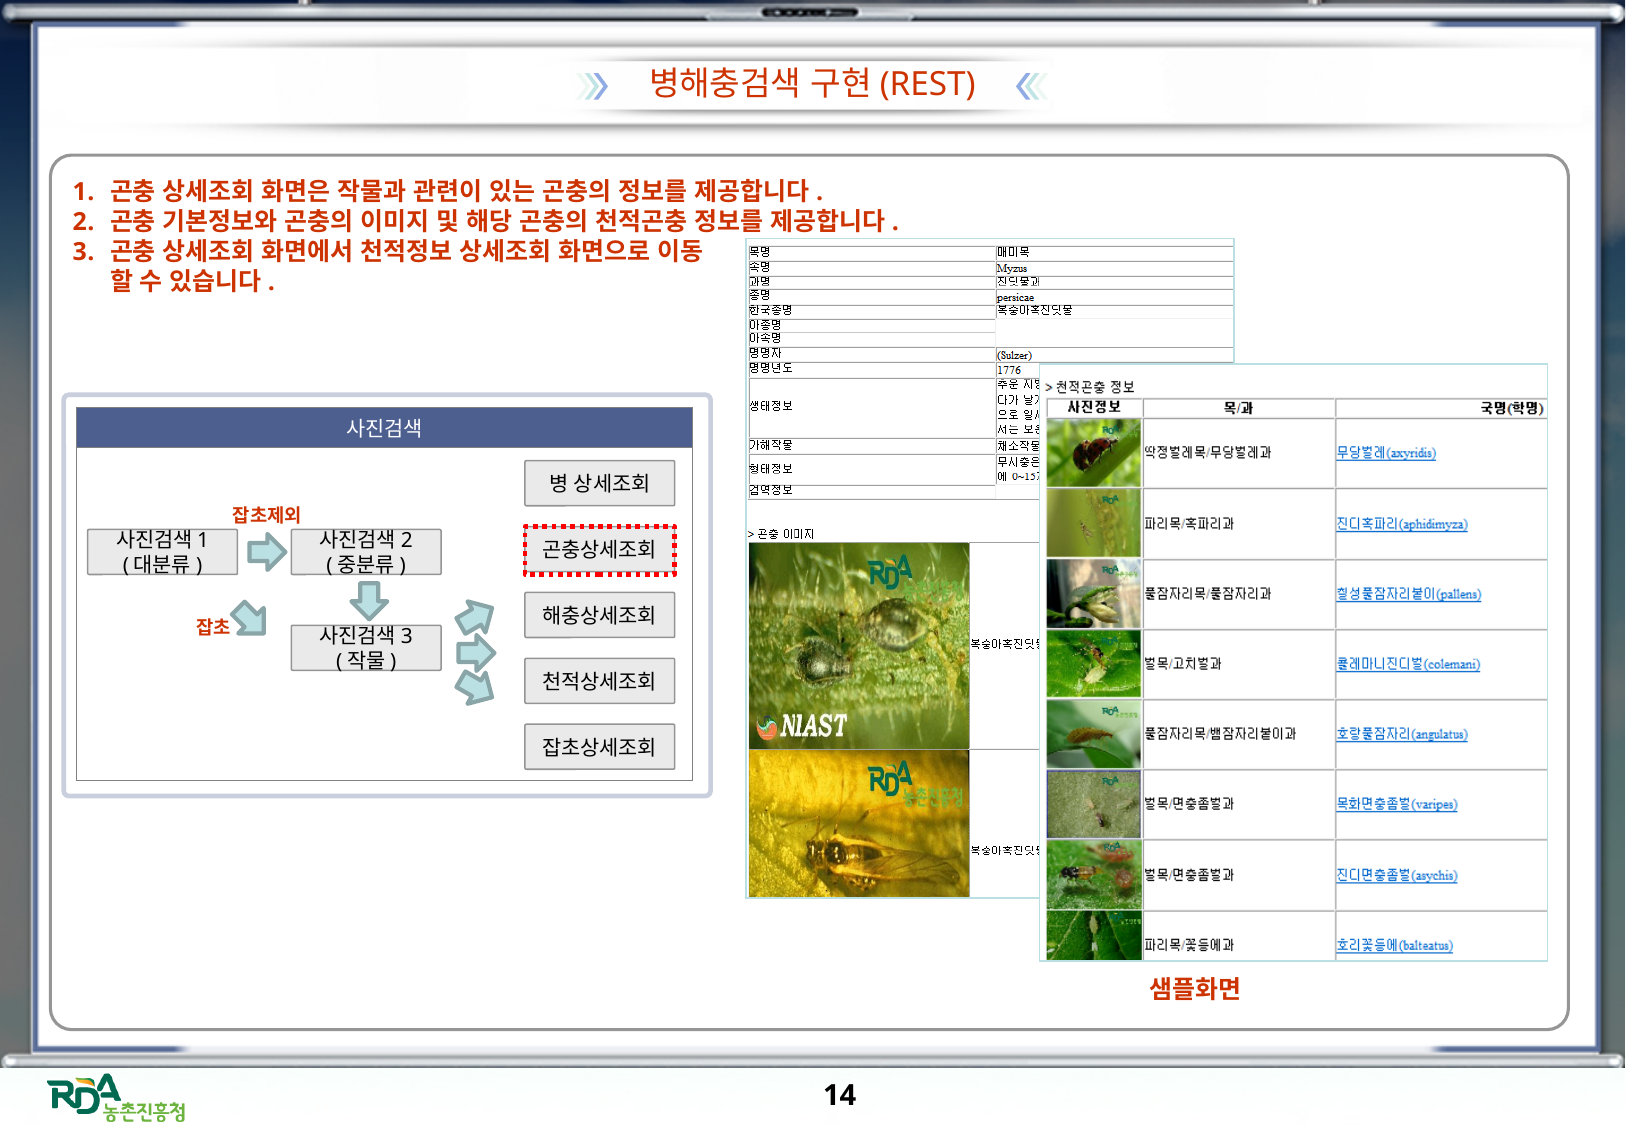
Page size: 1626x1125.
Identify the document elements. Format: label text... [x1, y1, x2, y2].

text_box 곤충 상세조회 화면은 작물과 관련이 있는 곤충의 정보를 제공합니다. 곤충 기본정보와 곤충의 이미지 및 해당 곤충의 천적곤충 정보를 제공합니다. 곤충 상세조회 화면에서 천적정보 상세조회 화면으로 이동 할 수 있습니다. [57, 168, 1538, 304]
text_box 사진검색3 (작물) [291, 625, 442, 671]
slide_number 13 [777, 1069, 872, 1116]
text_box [533, 39, 1054, 133]
text_box [48, 152, 1571, 1032]
text_box 잡초제외 [141, 496, 394, 534]
text_box 샘플화면 [1070, 968, 1322, 1011]
text_box [454, 599, 495, 636]
text_box 해충상세조회 [524, 592, 675, 638]
text_box [456, 633, 497, 673]
text_box [63, 394, 711, 797]
text_box [247, 534, 288, 572]
text_box [454, 669, 495, 706]
text_box 사진검색2 (중분류) [291, 529, 442, 575]
text_box [523, 524, 677, 576]
text_box 천적상세조회 [524, 658, 675, 704]
text_box 잡초상세조회 [524, 724, 675, 770]
text_box 병 상세조회 [524, 460, 675, 506]
text_box 사진검색1 (대분류) [87, 529, 238, 575]
picture [0, 0, 1626, 1125]
text_box 잡초 [87, 608, 340, 646]
text_box [235, 599, 254, 608]
text_box [349, 581, 390, 622]
table_cell [77, 448, 692, 780]
table_header 사진검색 [77, 408, 692, 447]
